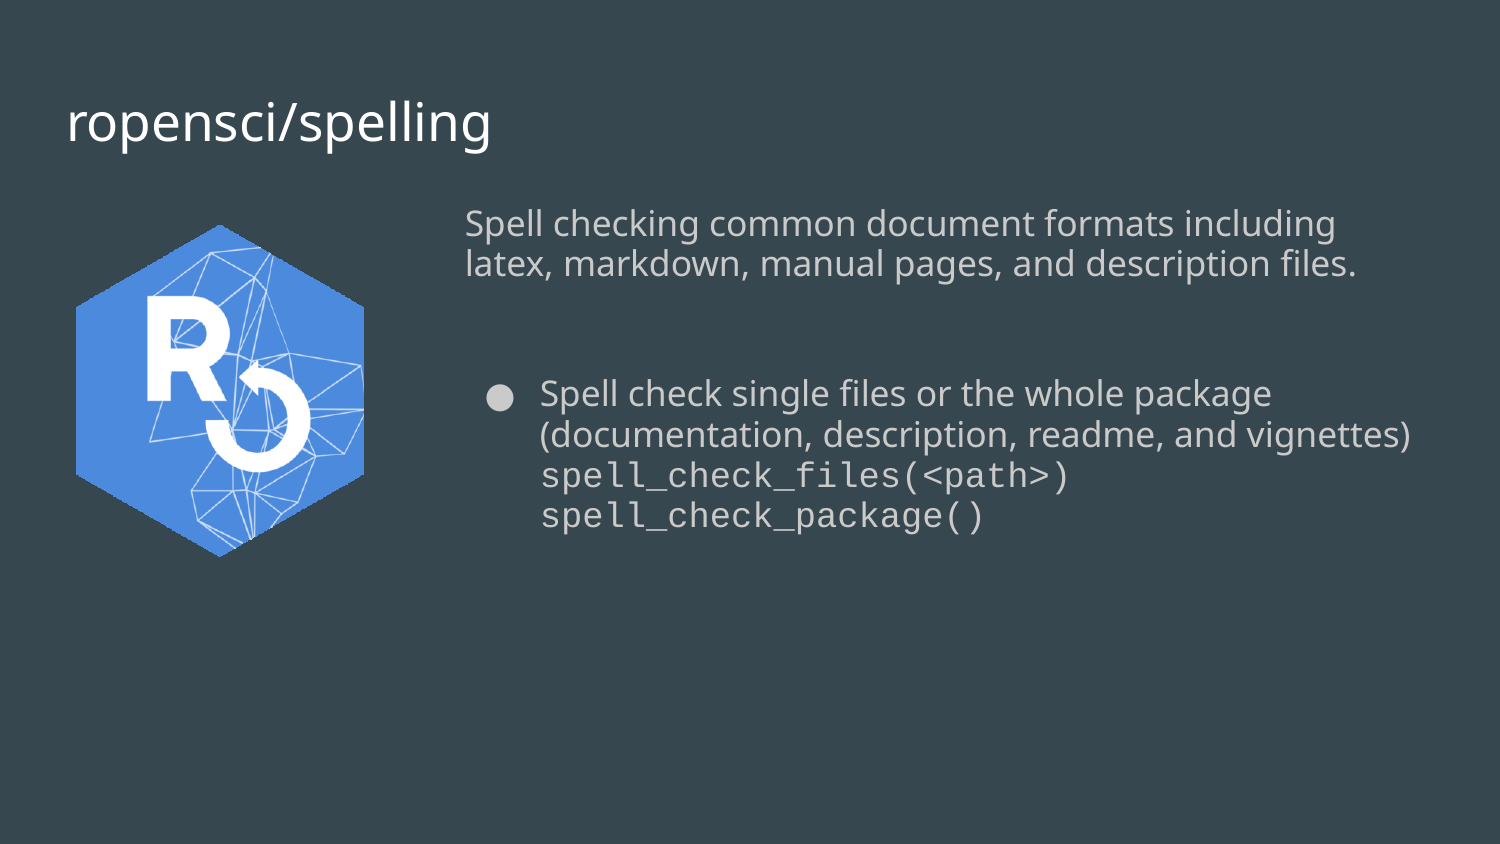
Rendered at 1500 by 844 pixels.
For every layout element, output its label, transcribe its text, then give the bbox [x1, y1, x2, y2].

picture [63, 209, 376, 572]
title ropensci/spelling [51, 72, 1449, 167]
list Spell checking common document formats including latex, markdown, manual pages, and description files. Spell check single files or the whole package (documentation, description, readme, and vignettes) spell_check_files(<path>) spell_check_package() [449, 189, 1449, 750]
